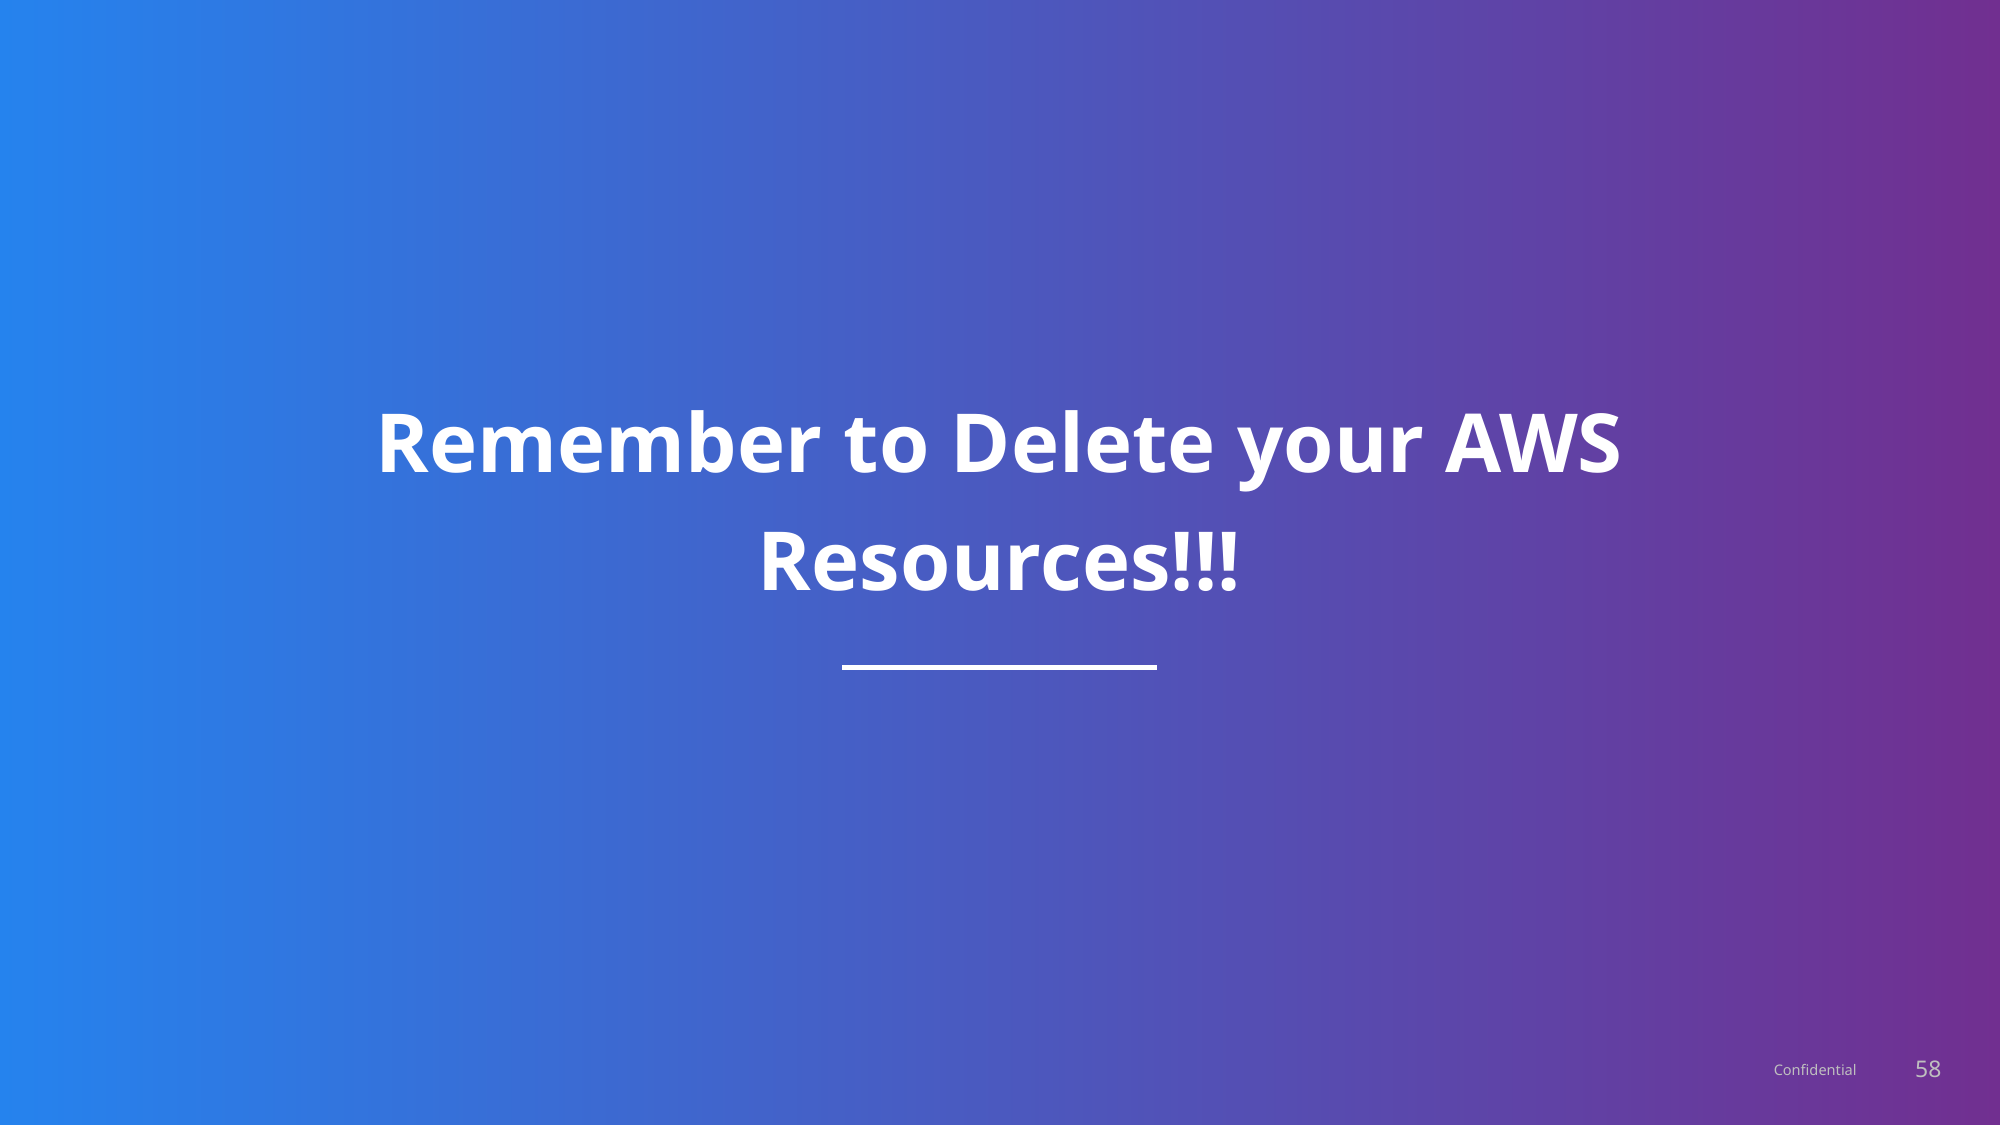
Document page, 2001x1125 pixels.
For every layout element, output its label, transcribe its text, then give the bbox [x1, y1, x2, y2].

title Remember to Delete your AWS Resources!!! [137, 362, 1863, 615]
